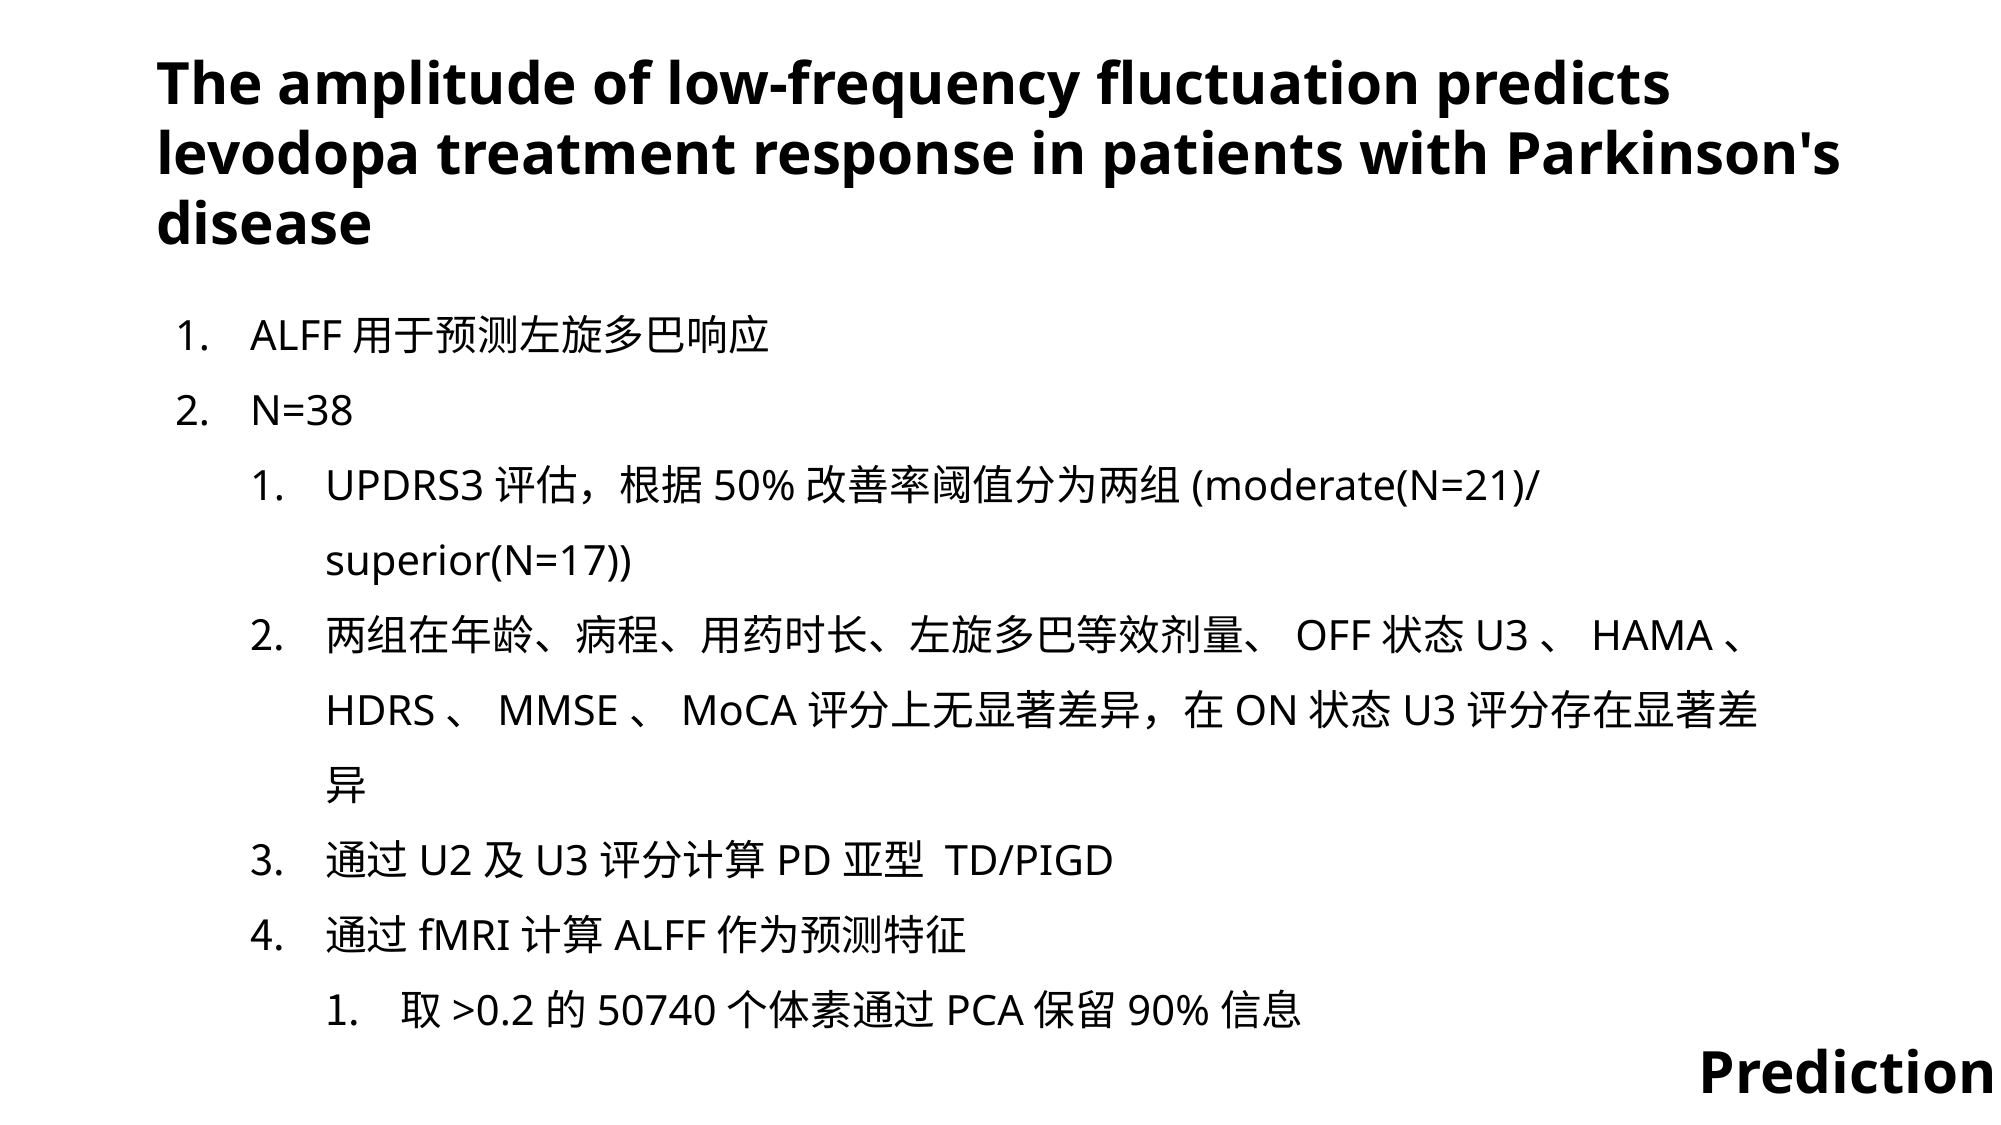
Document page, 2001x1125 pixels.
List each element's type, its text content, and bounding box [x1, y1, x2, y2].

text_box Prediction [1683, 1028, 2000, 1113]
text_box The amplitude of low-frequency fluctuation predicts levodopa treatment response in patients with Parkinson's disease [141, 38, 1859, 264]
text_box ALFF用于预测左旋多巴响应 N=38 UPDRS3评估，根据50%改善率阈值分为两组(moderate(N=21)/superior(N=17)) 两组在年龄、病程、用药时长、左旋多巴等效剂量、OFF状态U3、HAMA、HDRS、MMSE、MoCA评分上无显著差异，在ON状态U3评分存在显著差异 通过U2及U3评分计算PD亚型 TD/PIGD 通过fMRI计算ALFF作为预测特征 取>0.2的50740个体素通过PCA保留90%信息 [160, 276, 1782, 1041]
